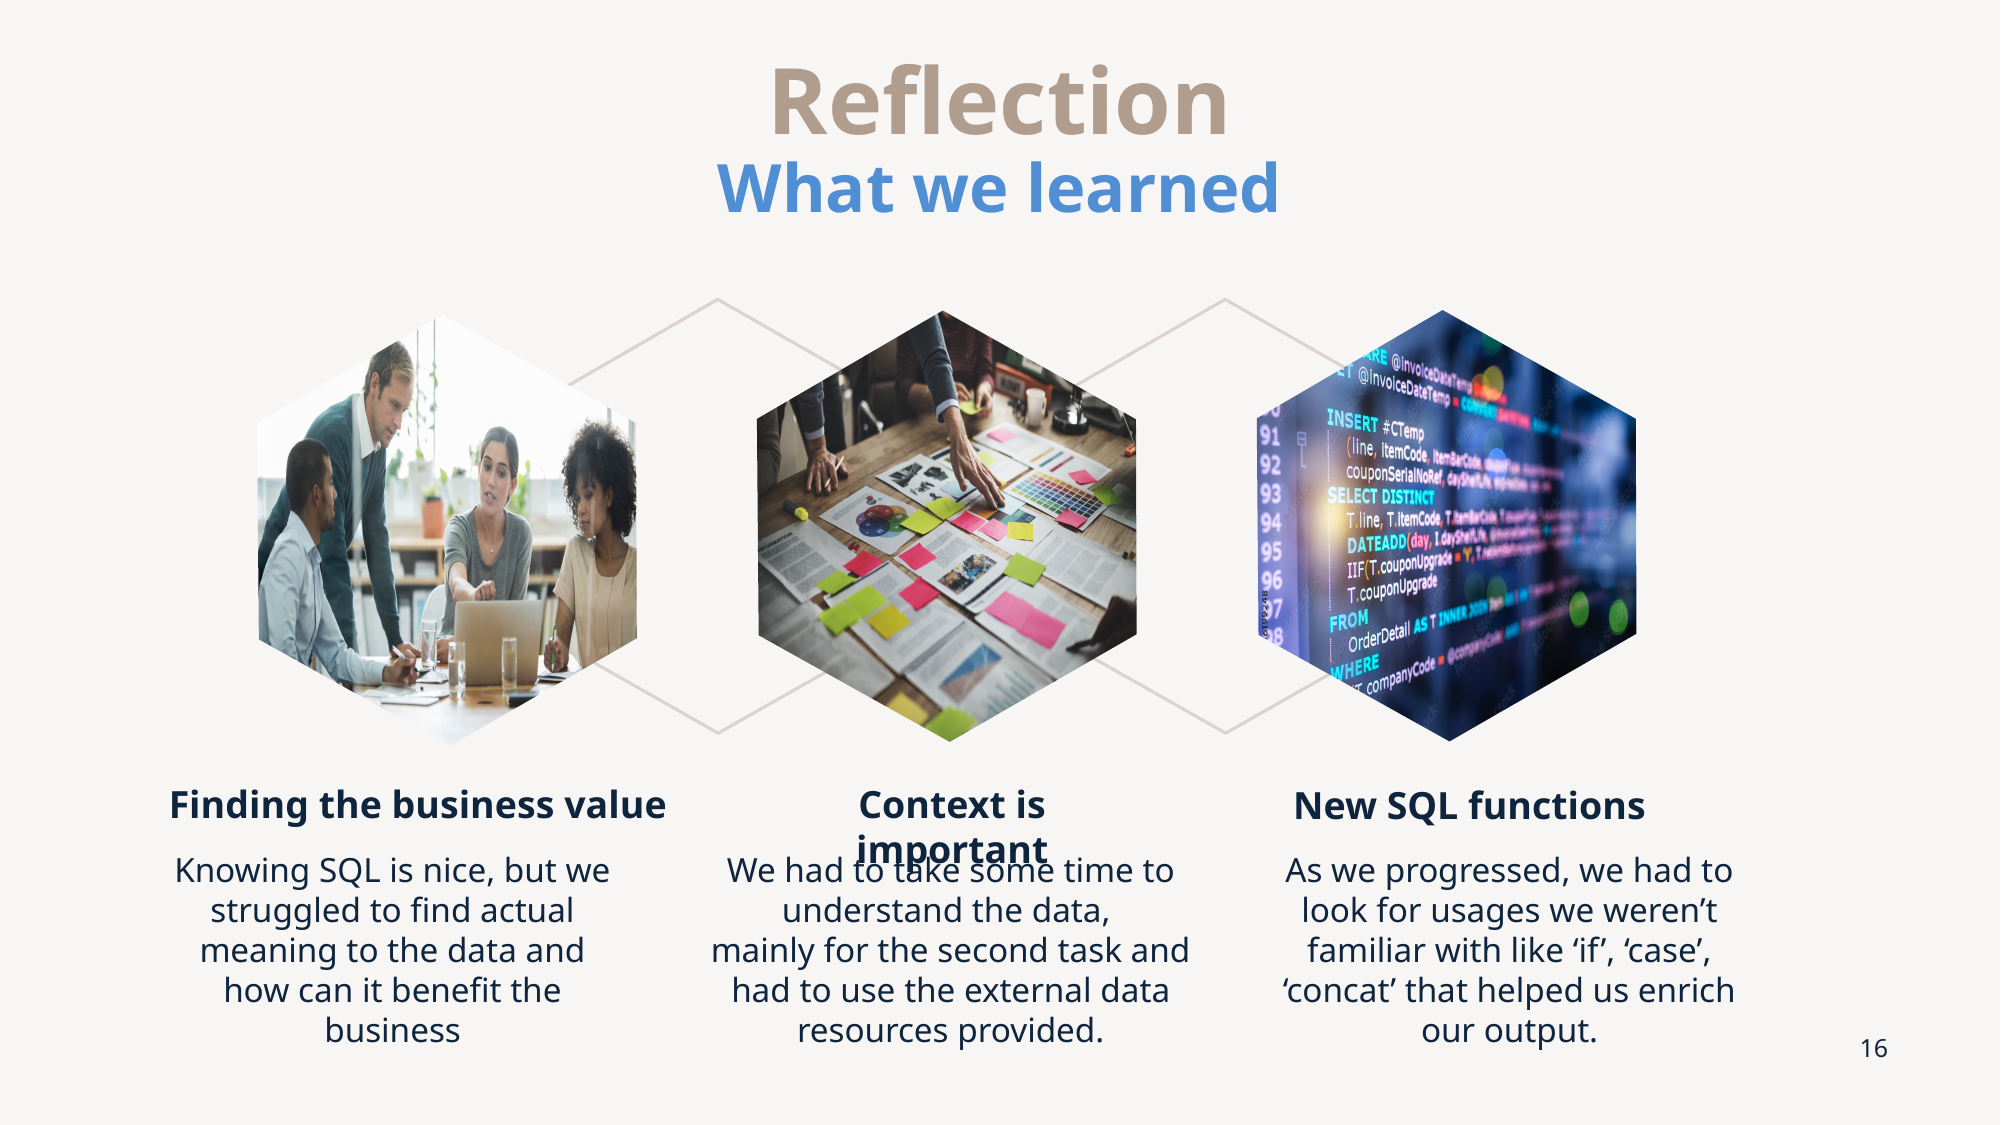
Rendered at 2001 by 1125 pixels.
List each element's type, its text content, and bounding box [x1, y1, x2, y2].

title Reflection What we learned [137, 32, 1863, 250]
list Context is important [754, 773, 1151, 842]
picture [1256, 310, 1637, 742]
picture [756, 310, 1137, 742]
slide_number 16 [1836, 1020, 1912, 1080]
picture [257, 314, 637, 746]
list New SQL functions [1219, 774, 1720, 858]
list Finding the business value [79, 773, 754, 857]
text_box We had to take some time to understand the data, mainly for the second task and had to use the external data resources provided. [679, 842, 1223, 976]
text_box As we progressed, we had to look for usages we weren’t familiar with like ‘if’, ‘case’, ‘concat’ that helped us enrich our output. [1237, 842, 1783, 1020]
list Knowing SQL is nice, but we struggled to find actual meaning to the data and how can it benefit the business [149, 842, 636, 976]
